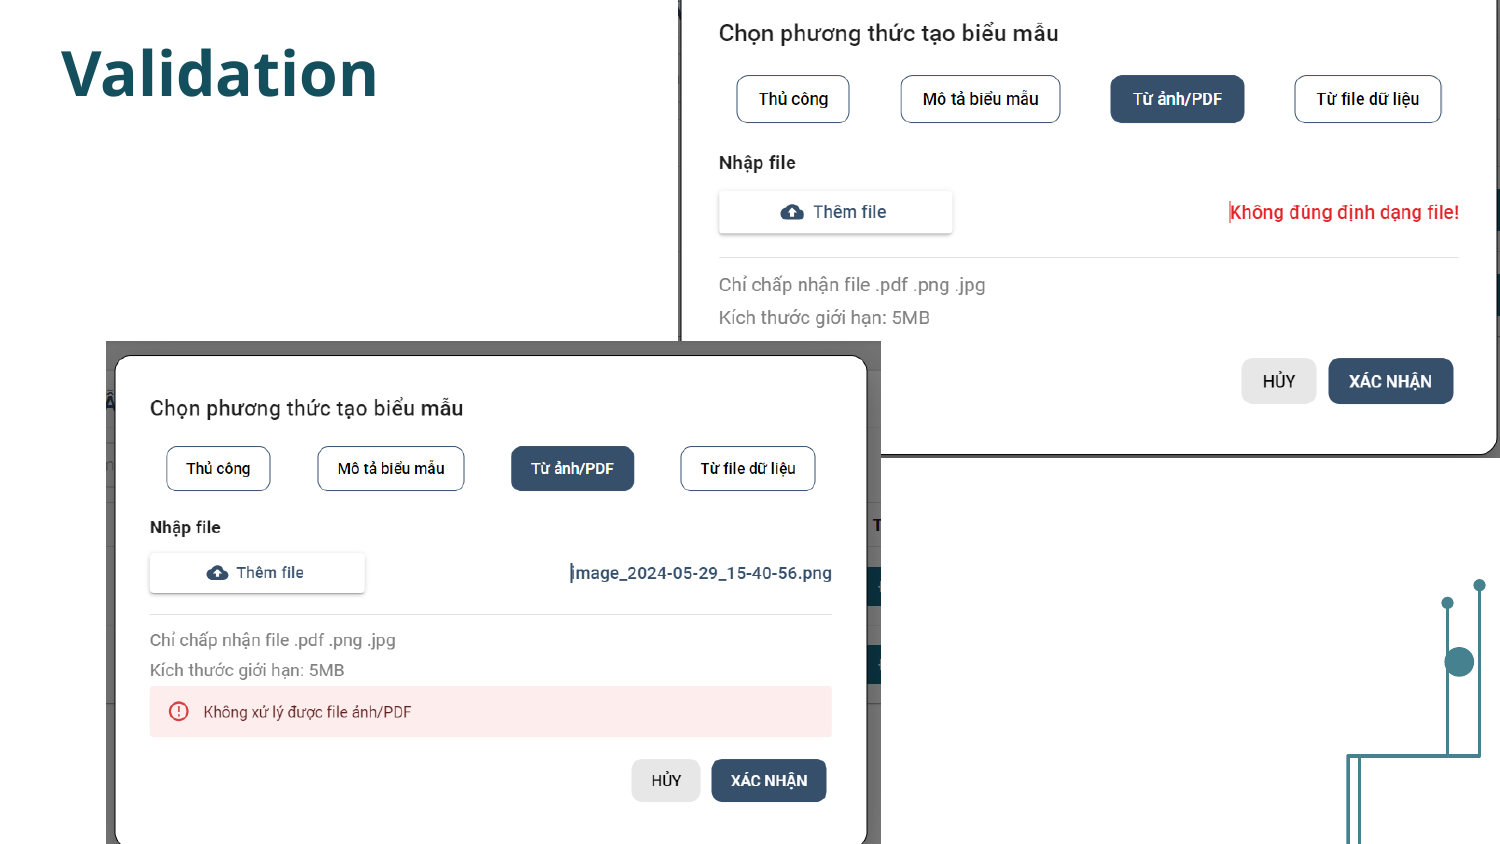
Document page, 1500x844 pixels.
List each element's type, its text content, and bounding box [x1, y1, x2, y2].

title Validation [46, 18, 438, 113]
picture [105, 0, 1500, 844]
